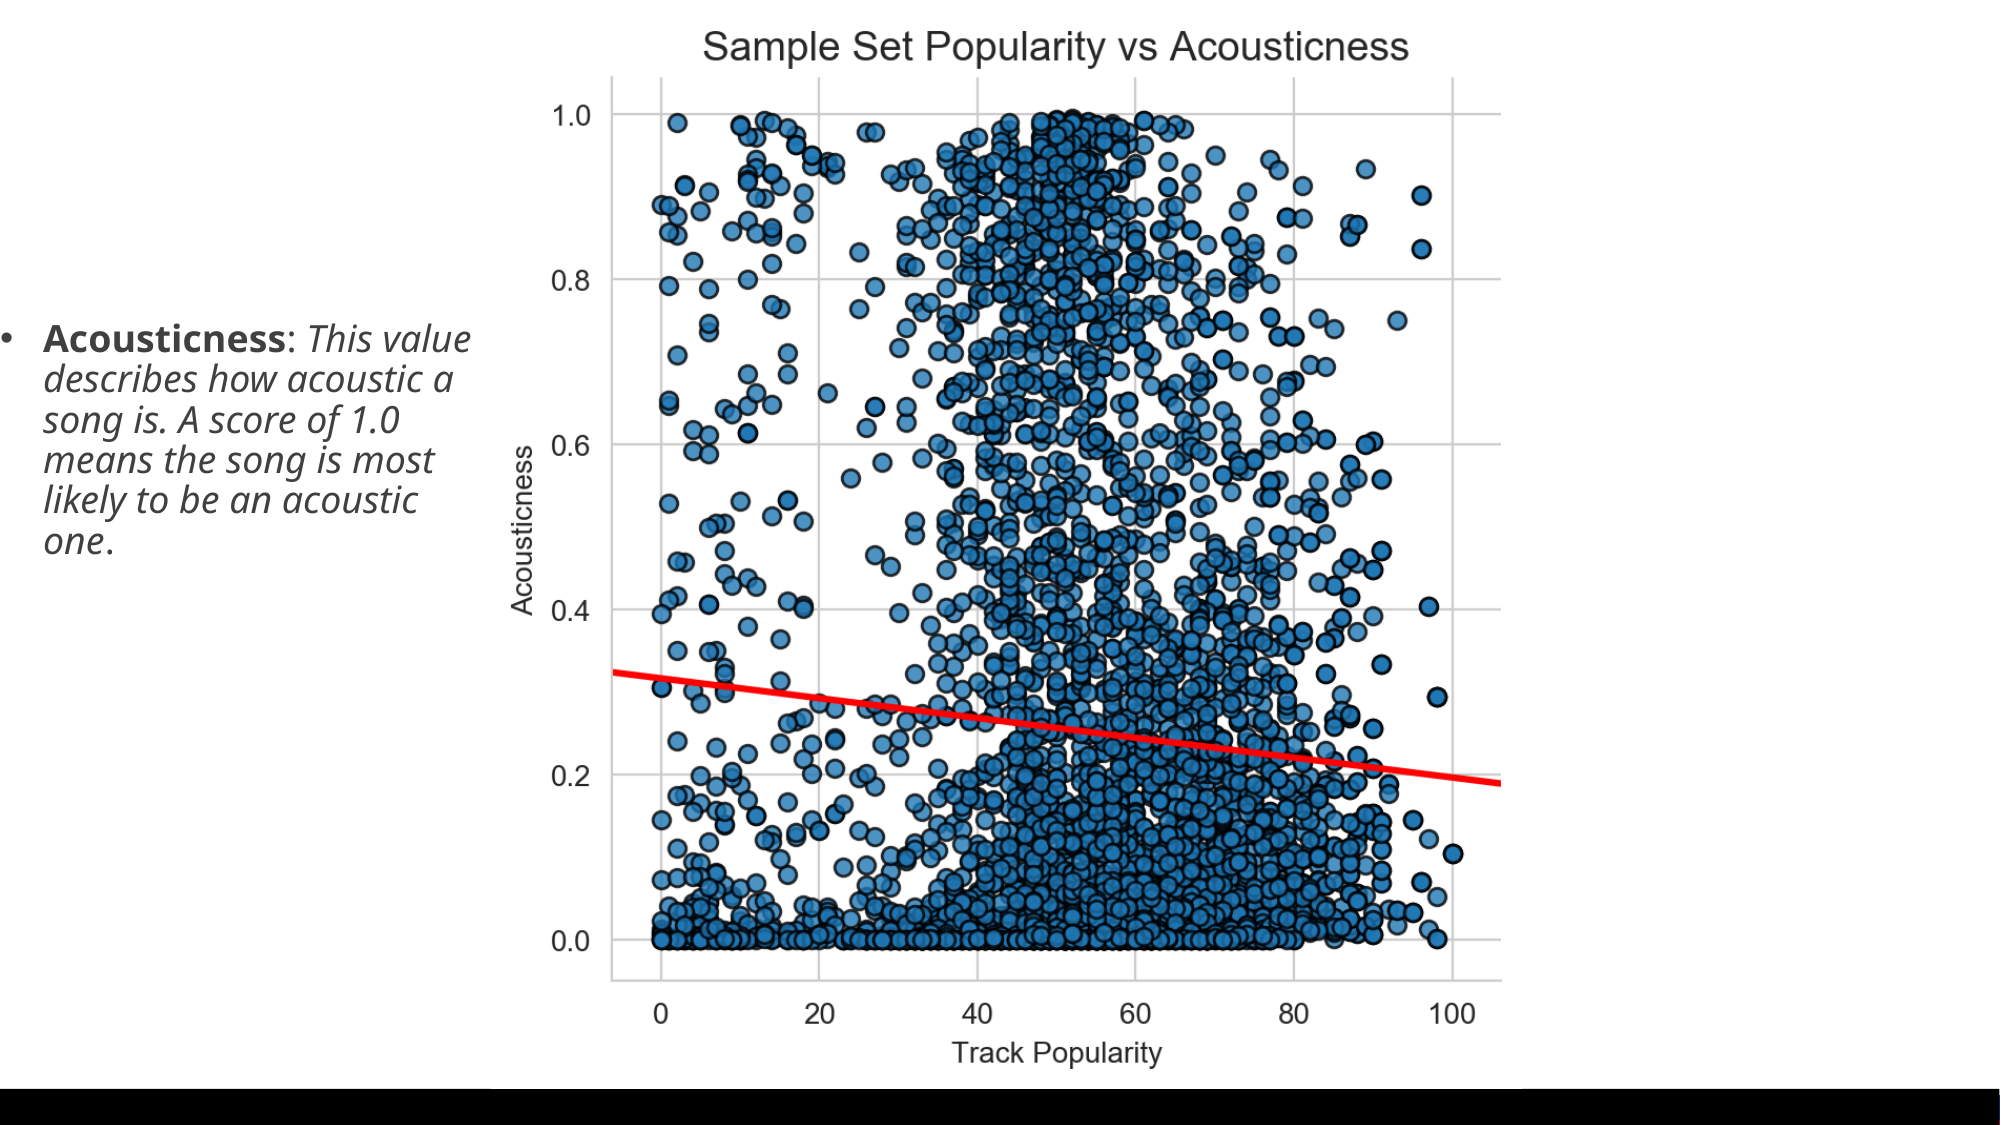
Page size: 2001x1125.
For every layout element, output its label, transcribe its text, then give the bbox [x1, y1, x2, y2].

list Acousticness: This value describes how acoustic a song is. A score of 1.0 means the song is most likely to be an acoustic one. [0, 319, 491, 766]
text_box [0, 1088, 2000, 1125]
picture [491, 10, 1522, 1089]
